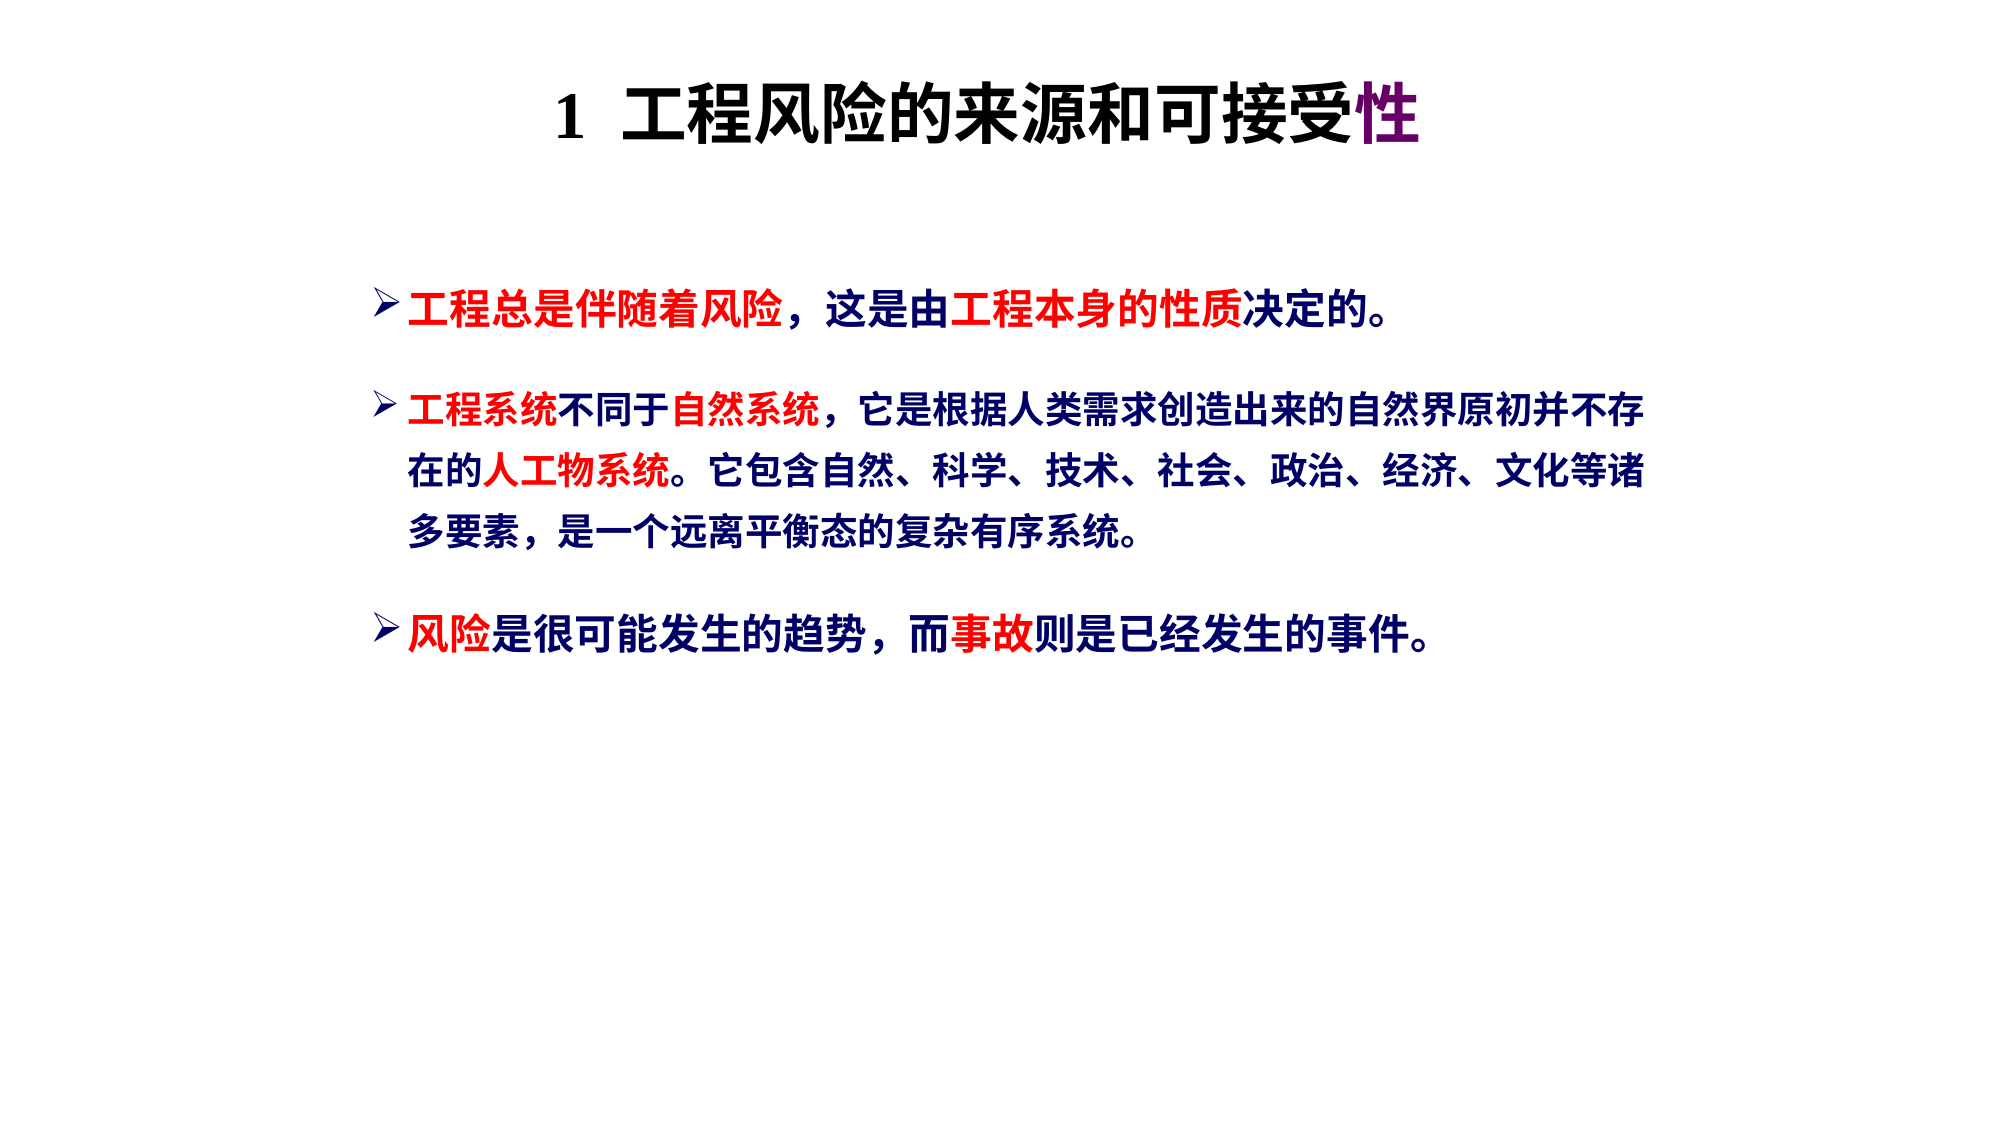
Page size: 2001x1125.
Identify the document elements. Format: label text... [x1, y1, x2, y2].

list 工程总是伴随着风险，这是由工程本身的性质决定的。 工程系统不同于自然系统，它是根据人类需求创造出来的自然界原初并不存在的人工物系统。它包含自然、科学、技术、社会、政治、经济、文化等诸多要素，是一个远离平衡态的复杂有序系统。 风险是很可能发生的趋势，而事故则是已经发生的事件。 [355, 257, 1680, 997]
title 1 工程风险的来源和可接受性 [350, 50, 1625, 185]
